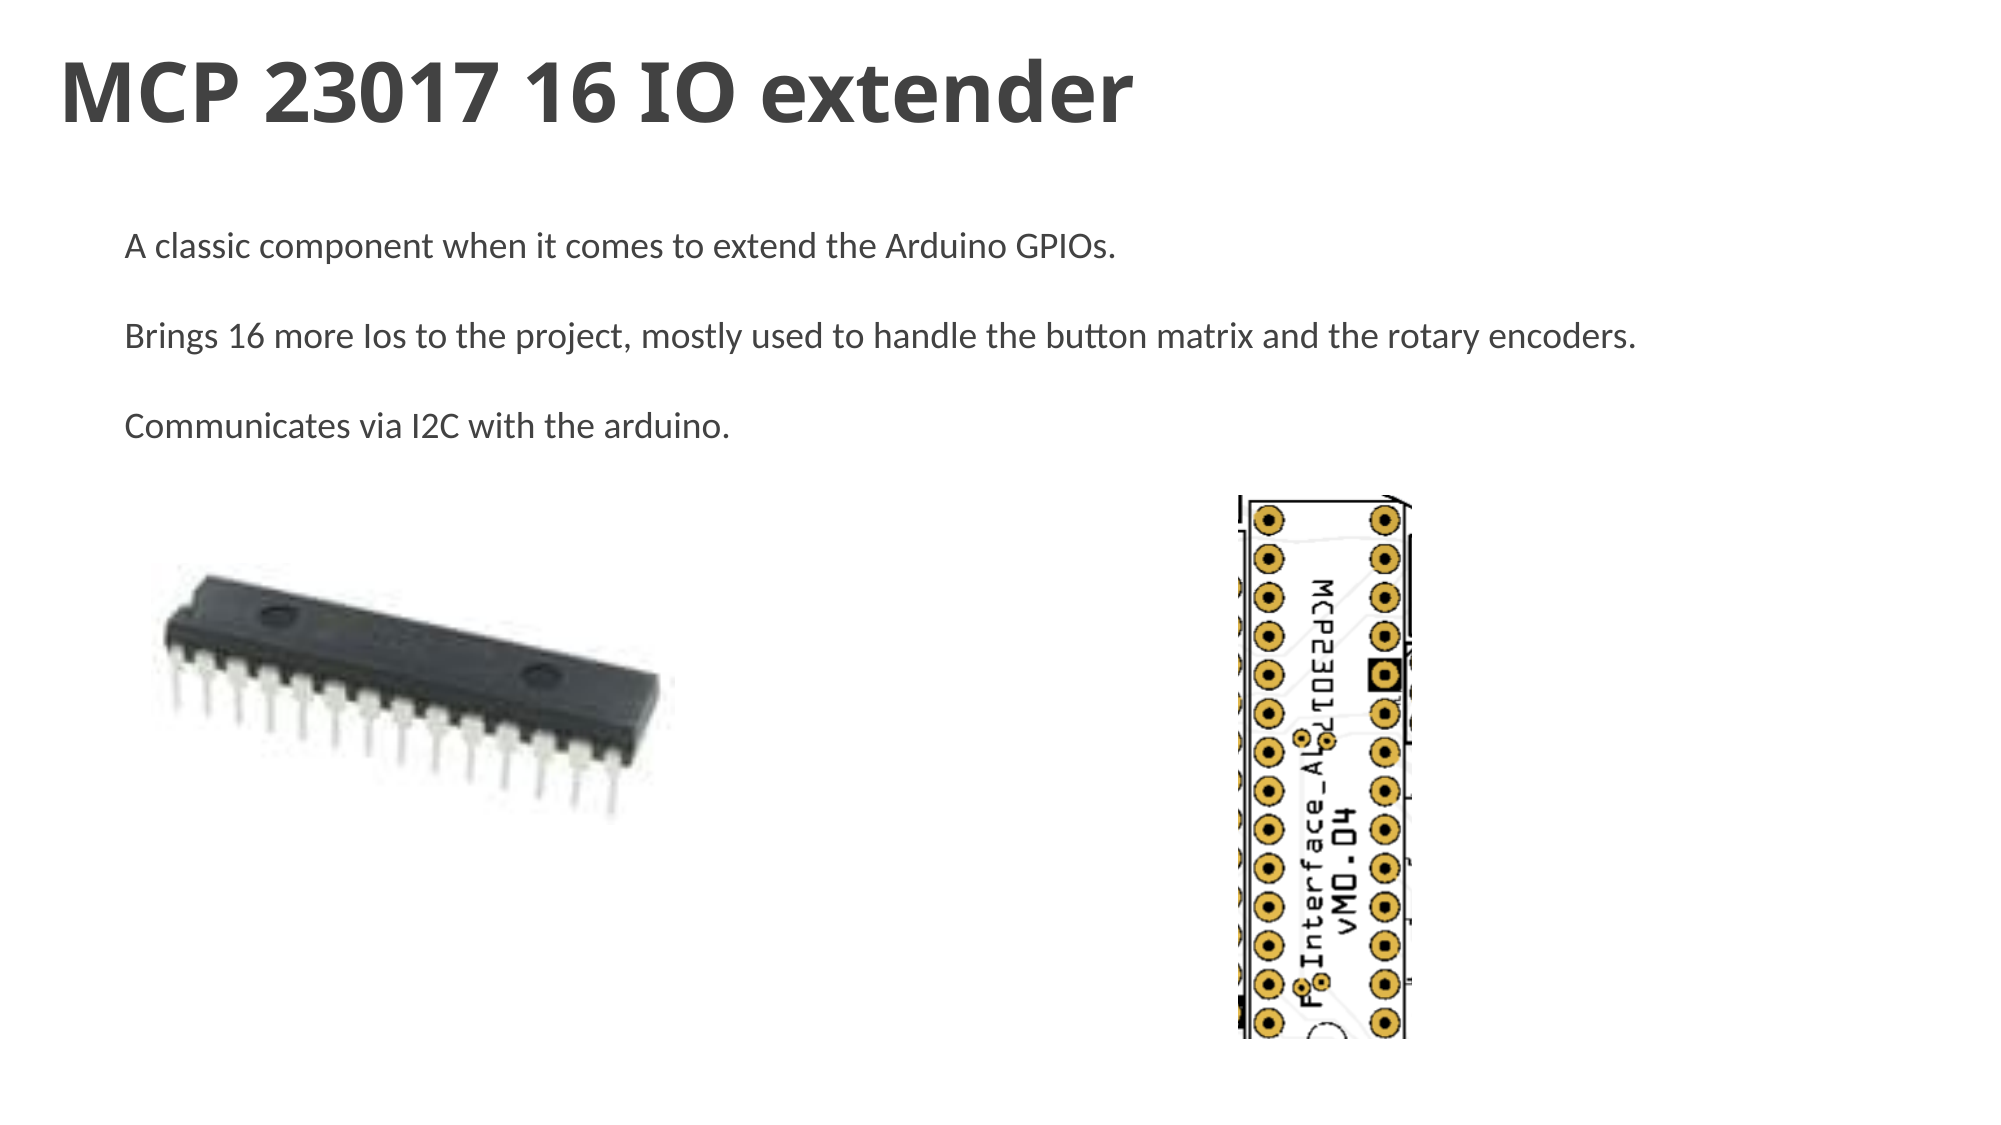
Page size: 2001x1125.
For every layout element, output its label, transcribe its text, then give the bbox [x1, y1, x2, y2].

title MCP 23017 16 IO extender [43, 27, 1769, 164]
picture [1238, 495, 1412, 1039]
text_box A classic component when it comes to extend the Arduino GPIOs. Brings 16 more Ios to the project, mostly used to handle the button matrix and the rotary encoders. Communicates via I2C with the arduino. [109, 213, 1926, 454]
picture [150, 562, 675, 825]
